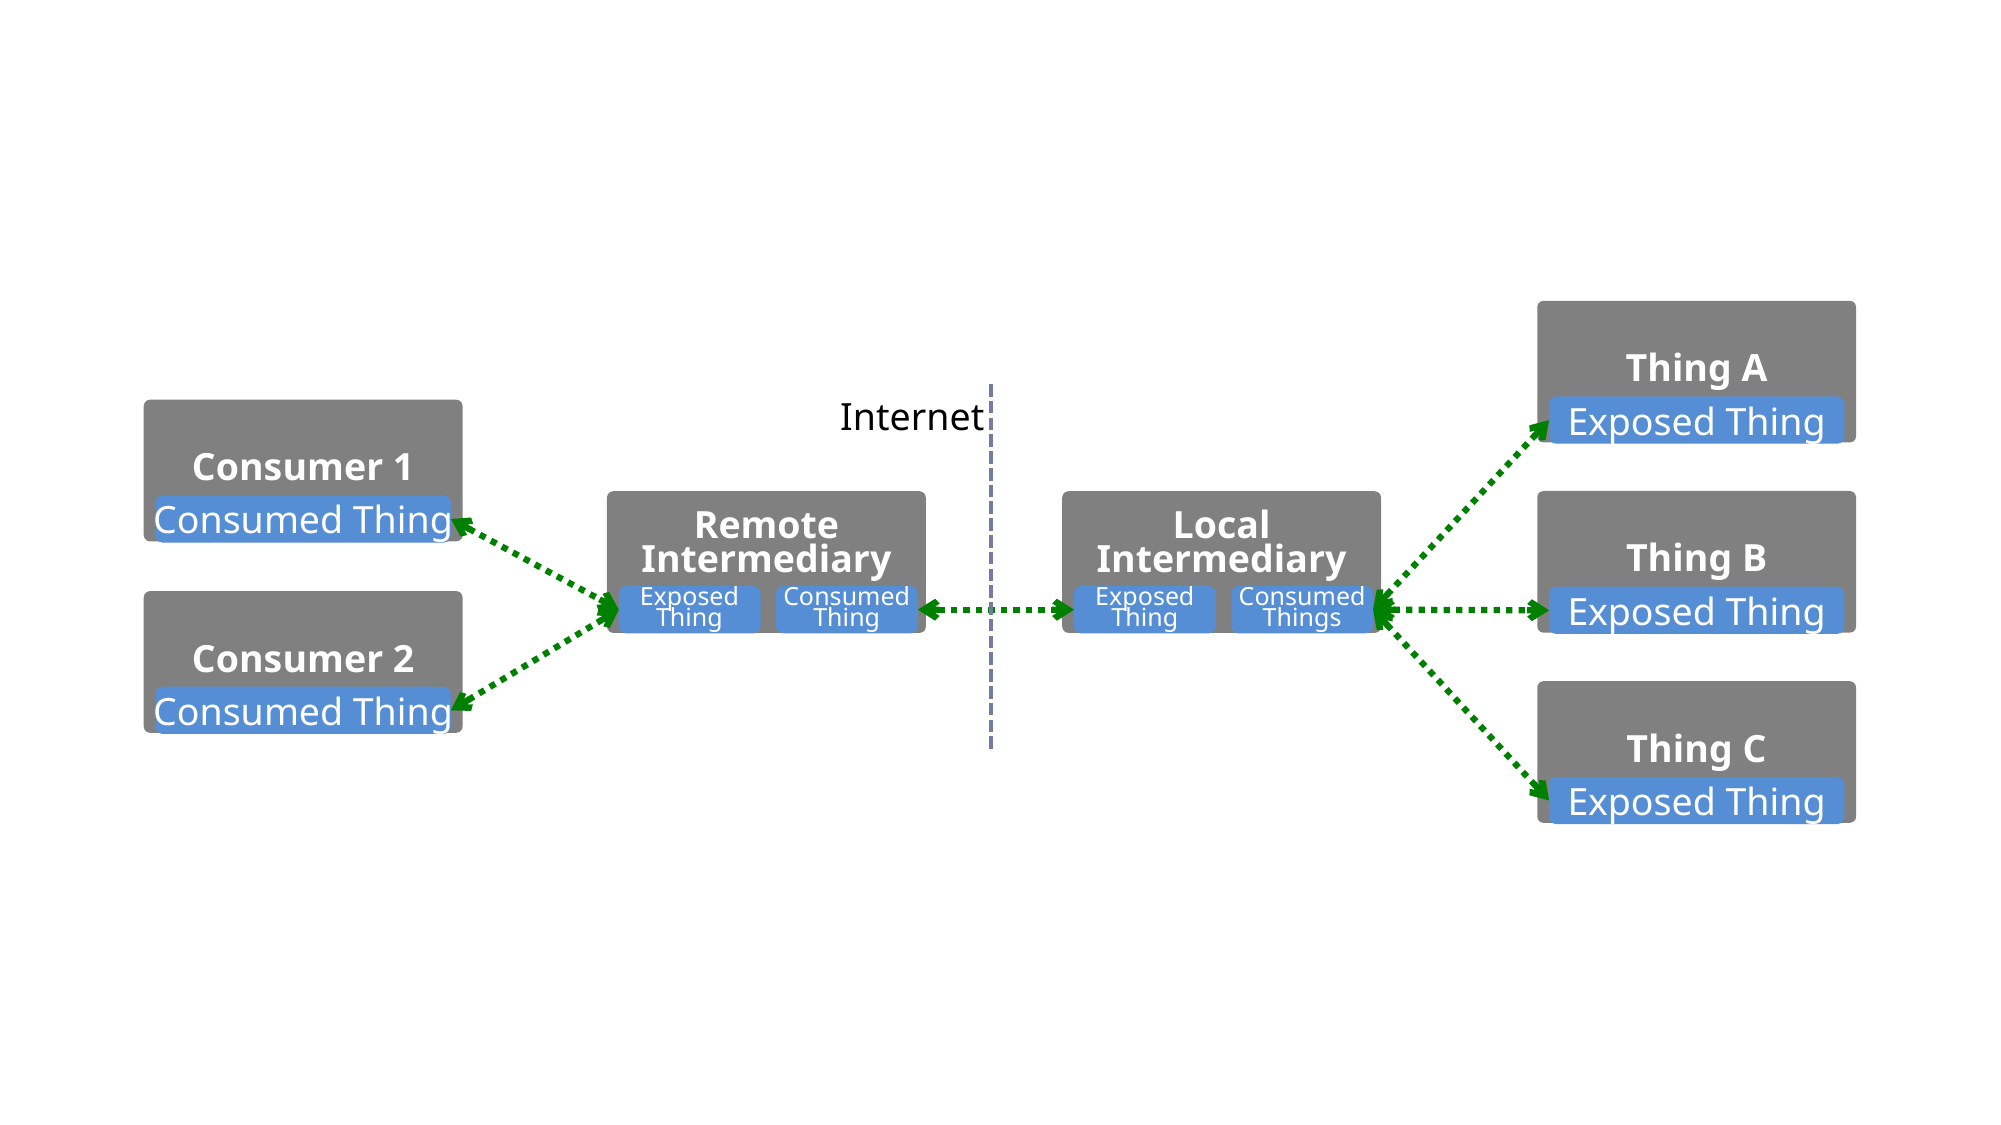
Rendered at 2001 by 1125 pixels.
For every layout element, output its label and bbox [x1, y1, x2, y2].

text_box [143, 300, 1857, 825]
text_box [0, 250, 2000, 875]
